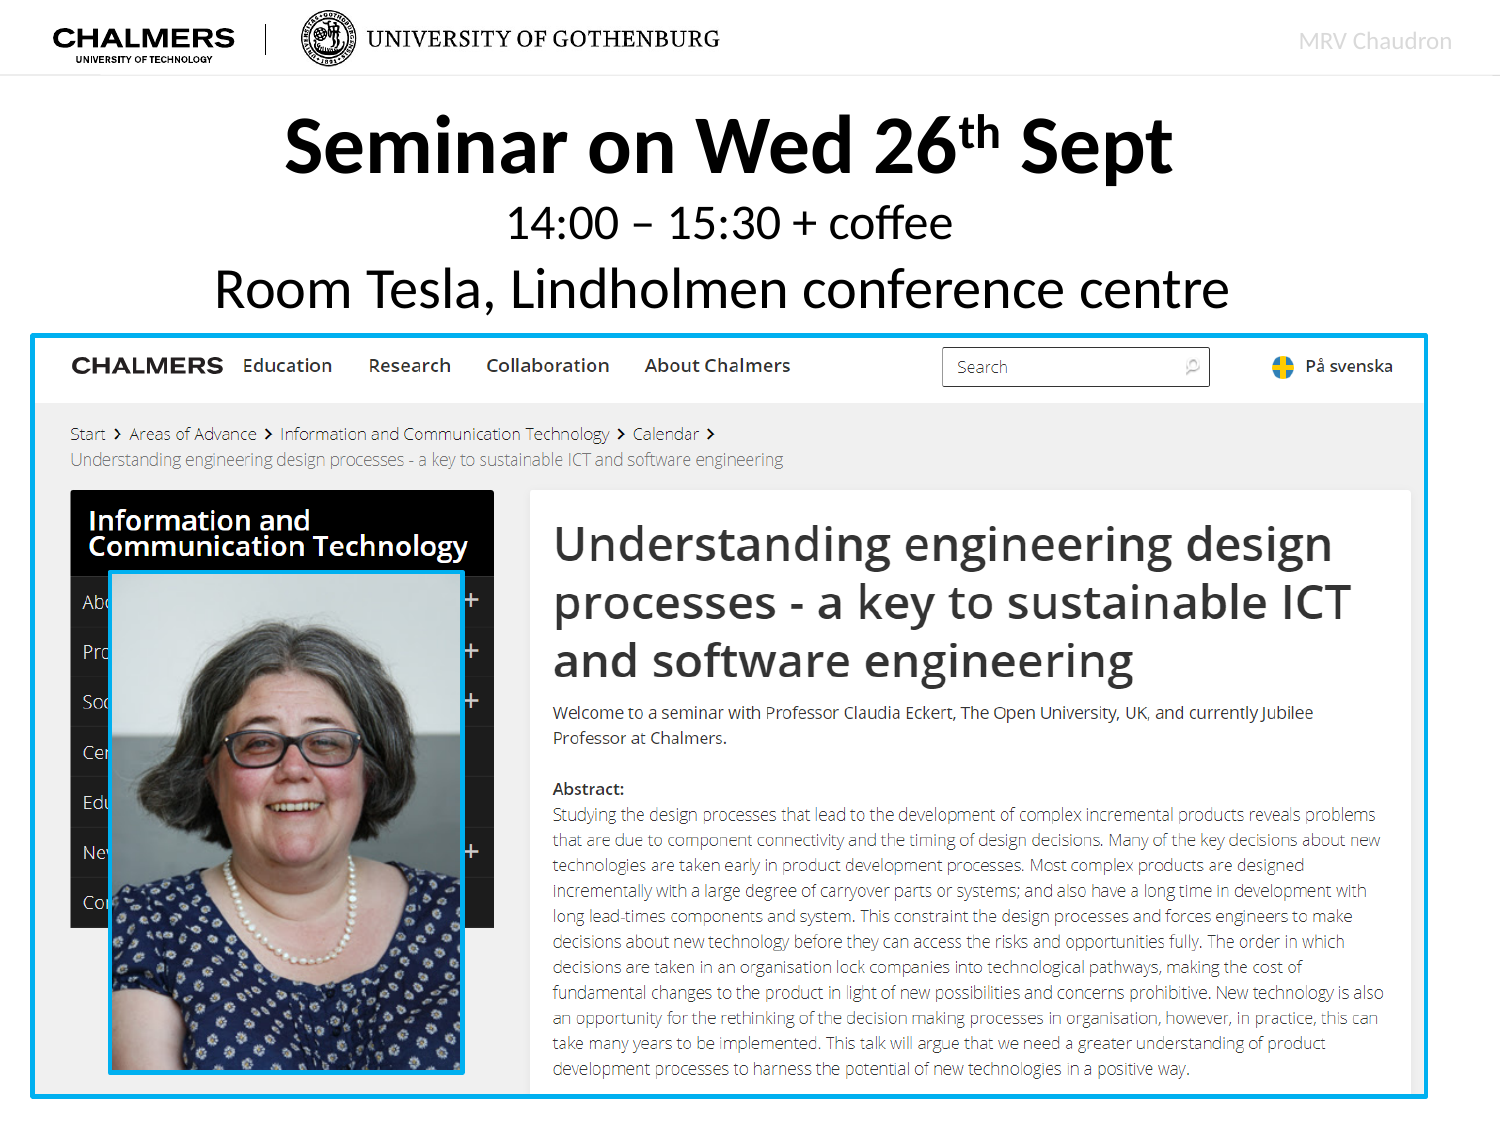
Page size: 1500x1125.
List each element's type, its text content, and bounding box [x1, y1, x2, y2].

title Seminar on Wed 26th Sept 14:00 – 15:30 + coffee Room Tesla, Lindholmen conference centre [0, 142, 1459, 268]
picture [113, 575, 459, 1069]
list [34, 337, 1424, 1095]
picture [301, 10, 720, 67]
